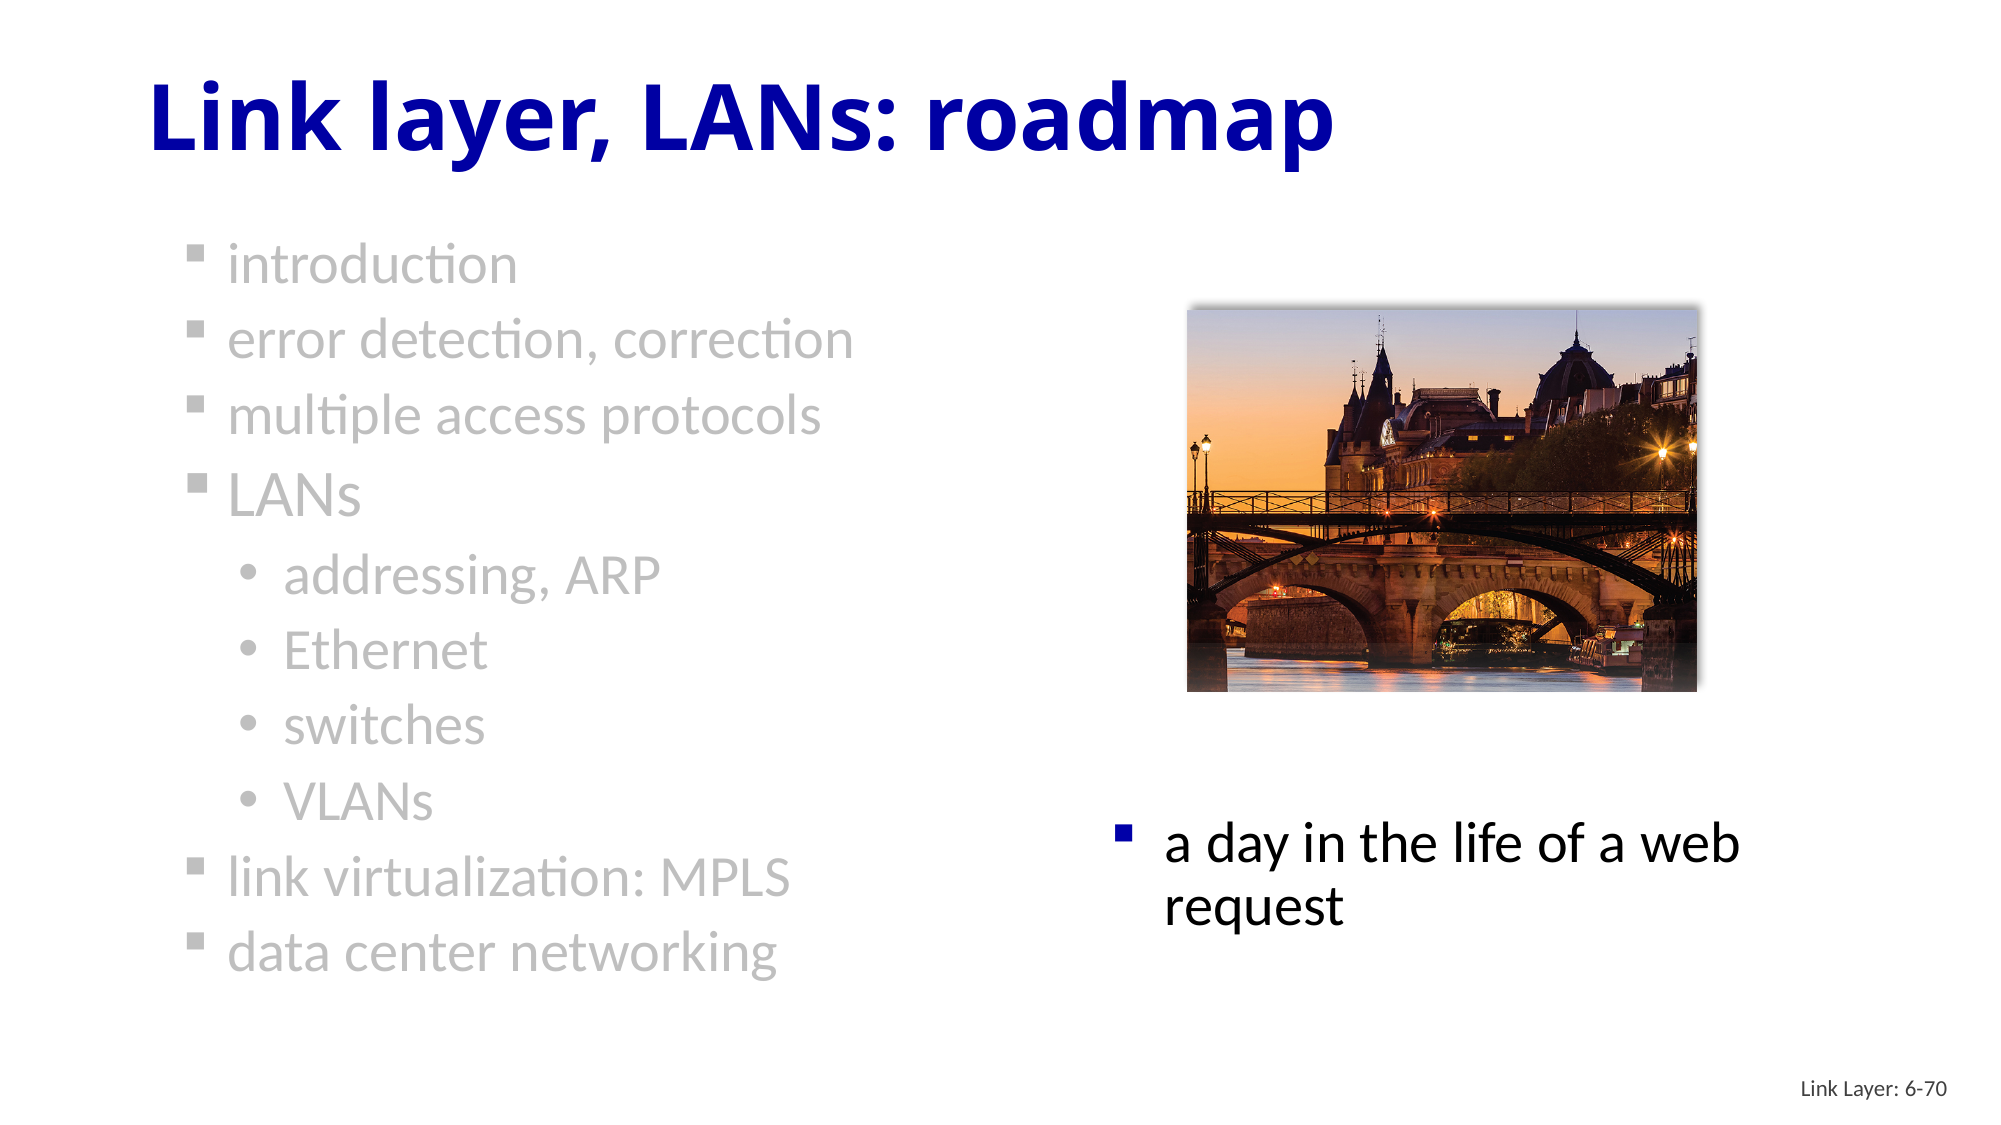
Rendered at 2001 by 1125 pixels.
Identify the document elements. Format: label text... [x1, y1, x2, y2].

title Link layer, LANs: roadmap [131, 47, 1856, 195]
picture [1187, 310, 1697, 692]
slide_number Link Layer: 6-70 [1512, 1056, 1963, 1117]
text_box a day in the life of a web request [1080, 804, 1907, 966]
text_box introduction error detection, correction multiple access protocols LANs addressing, ARP Ethernet switches VLANs link virtualization: MPLS data center networking [165, 225, 1080, 1053]
